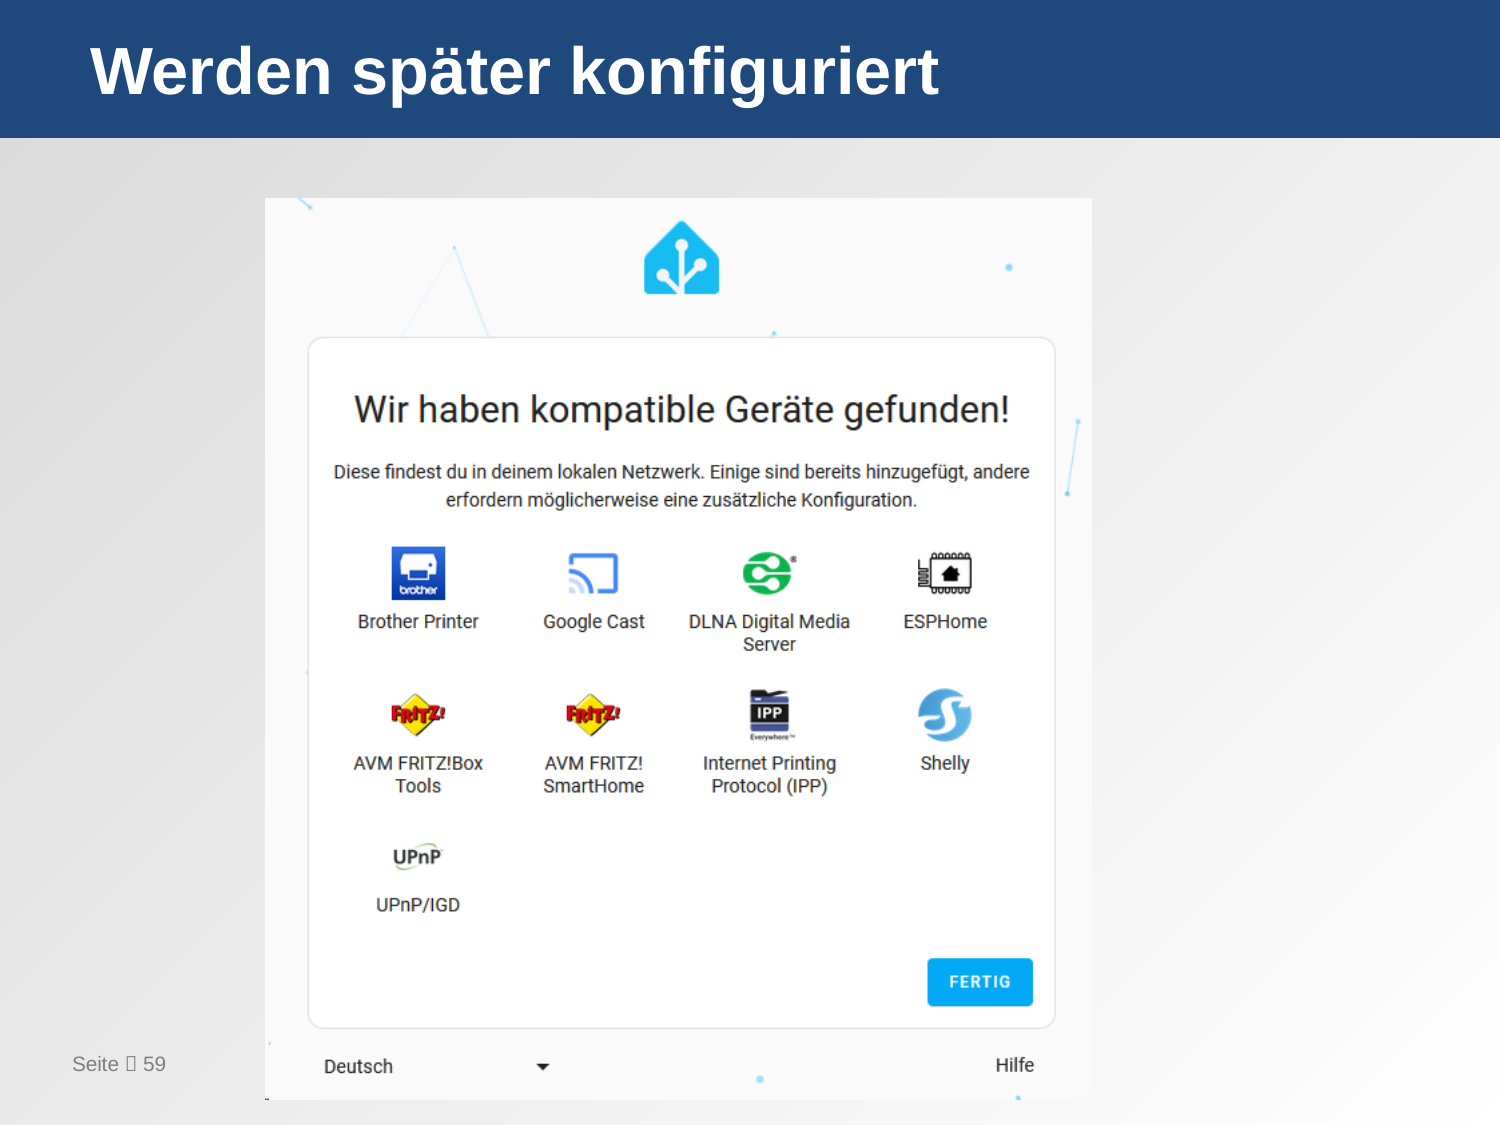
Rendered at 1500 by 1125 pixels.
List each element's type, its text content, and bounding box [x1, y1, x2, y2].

title Werden später konfiguriert [75, 20, 1425, 208]
picture [265, 198, 1093, 1100]
